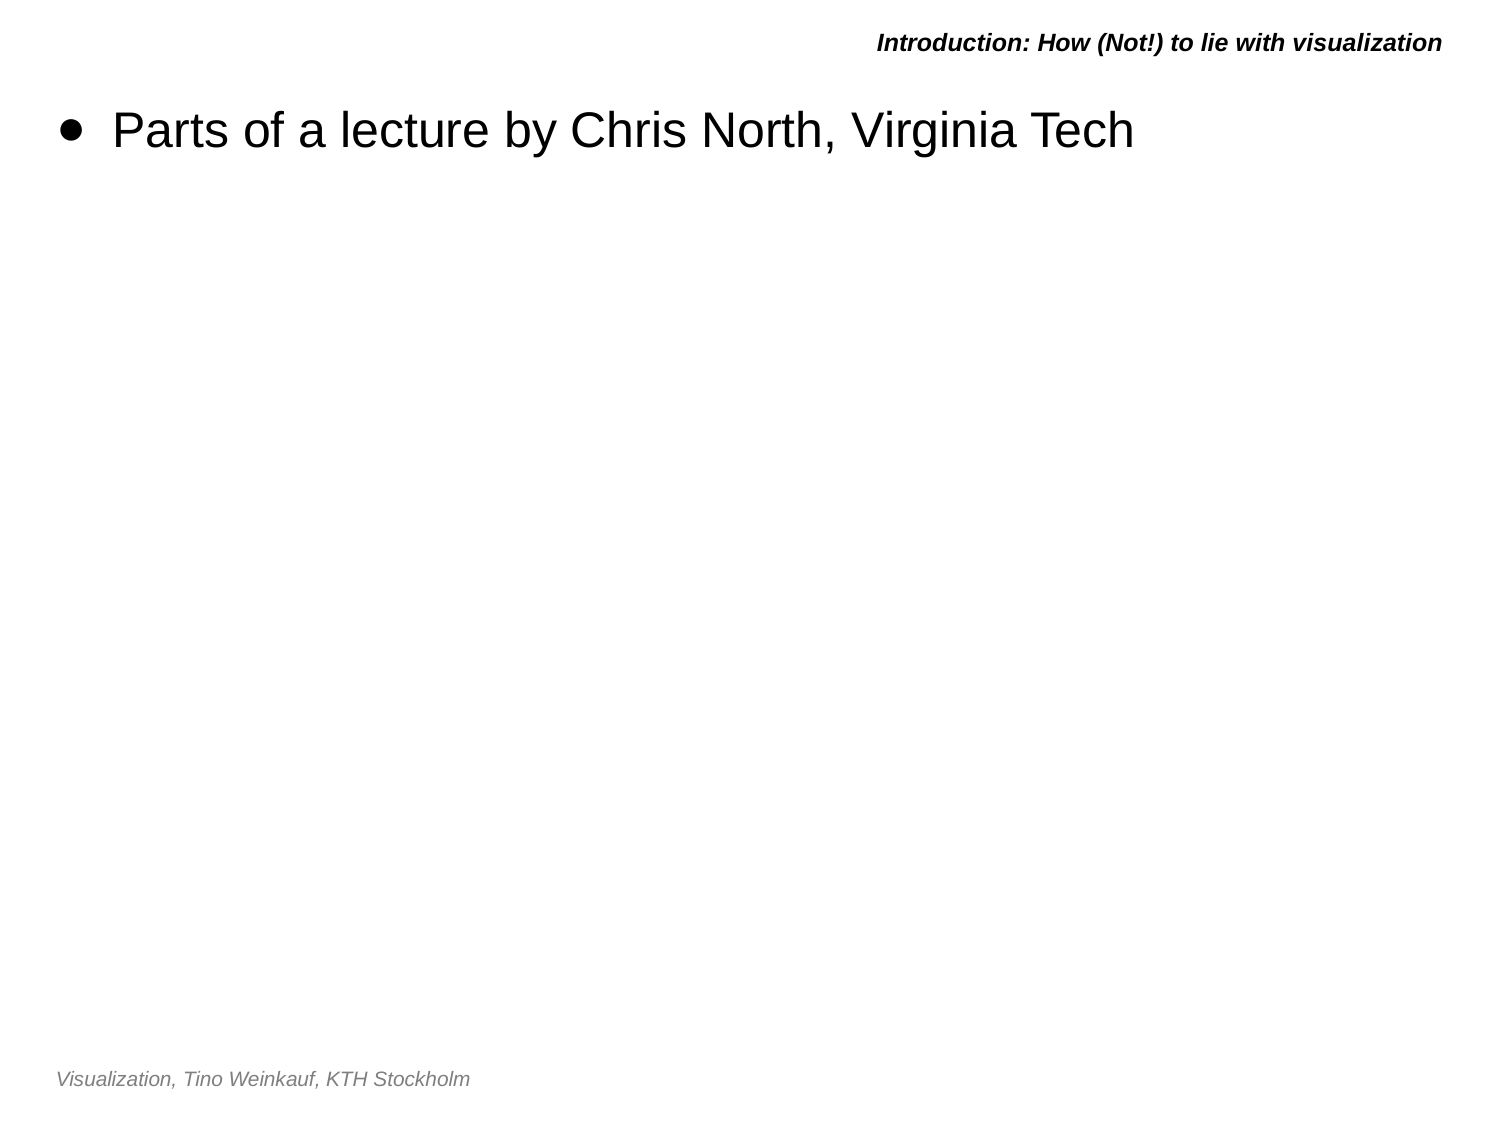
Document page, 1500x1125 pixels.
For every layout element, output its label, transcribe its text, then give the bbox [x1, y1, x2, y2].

list Parts of a lecture by Chris North, Virginia Tech [40, 89, 1460, 1036]
title Introduction: How (Not!) to lie with visualization [237, 18, 1460, 67]
